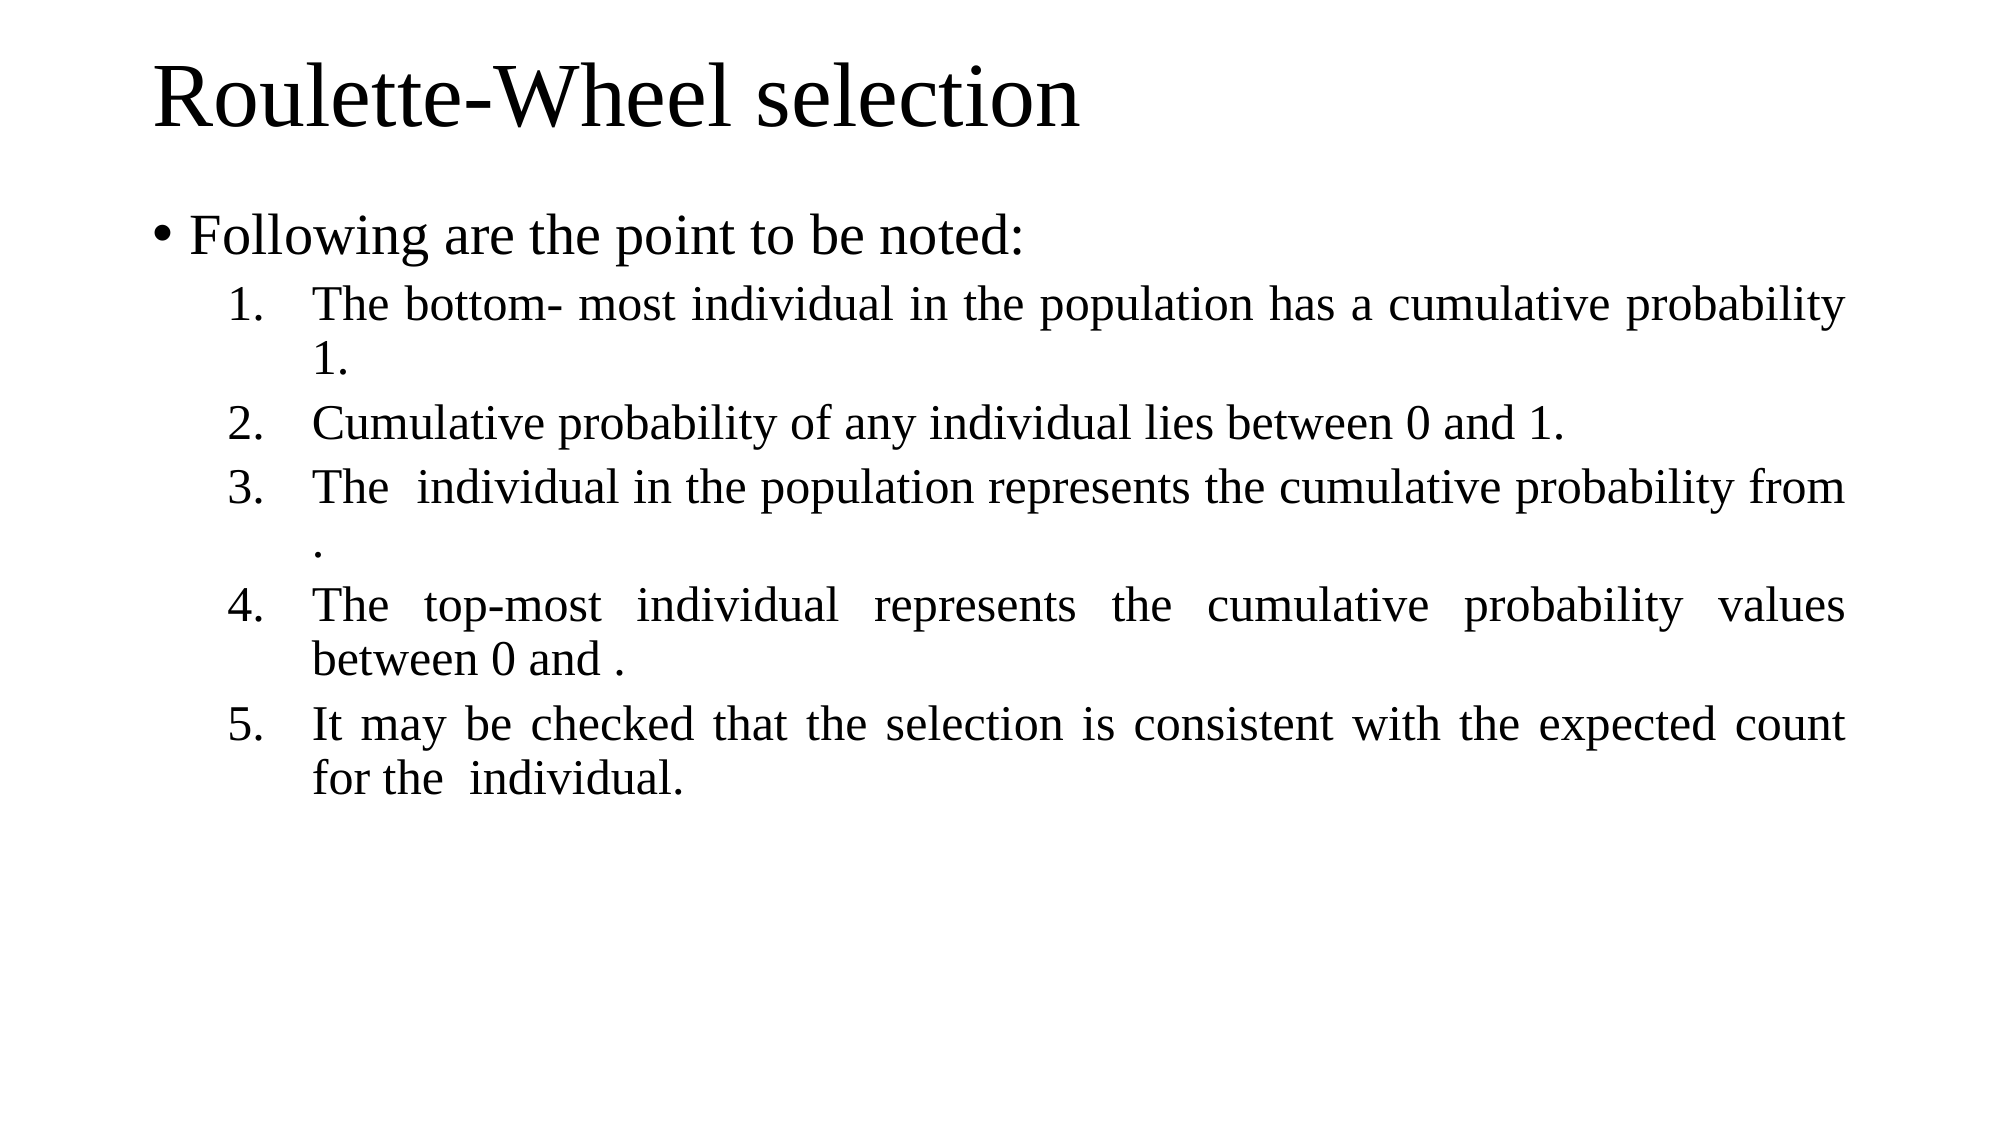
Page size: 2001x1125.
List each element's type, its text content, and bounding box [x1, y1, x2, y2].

title Roulette-Wheel selection [137, 27, 1863, 166]
